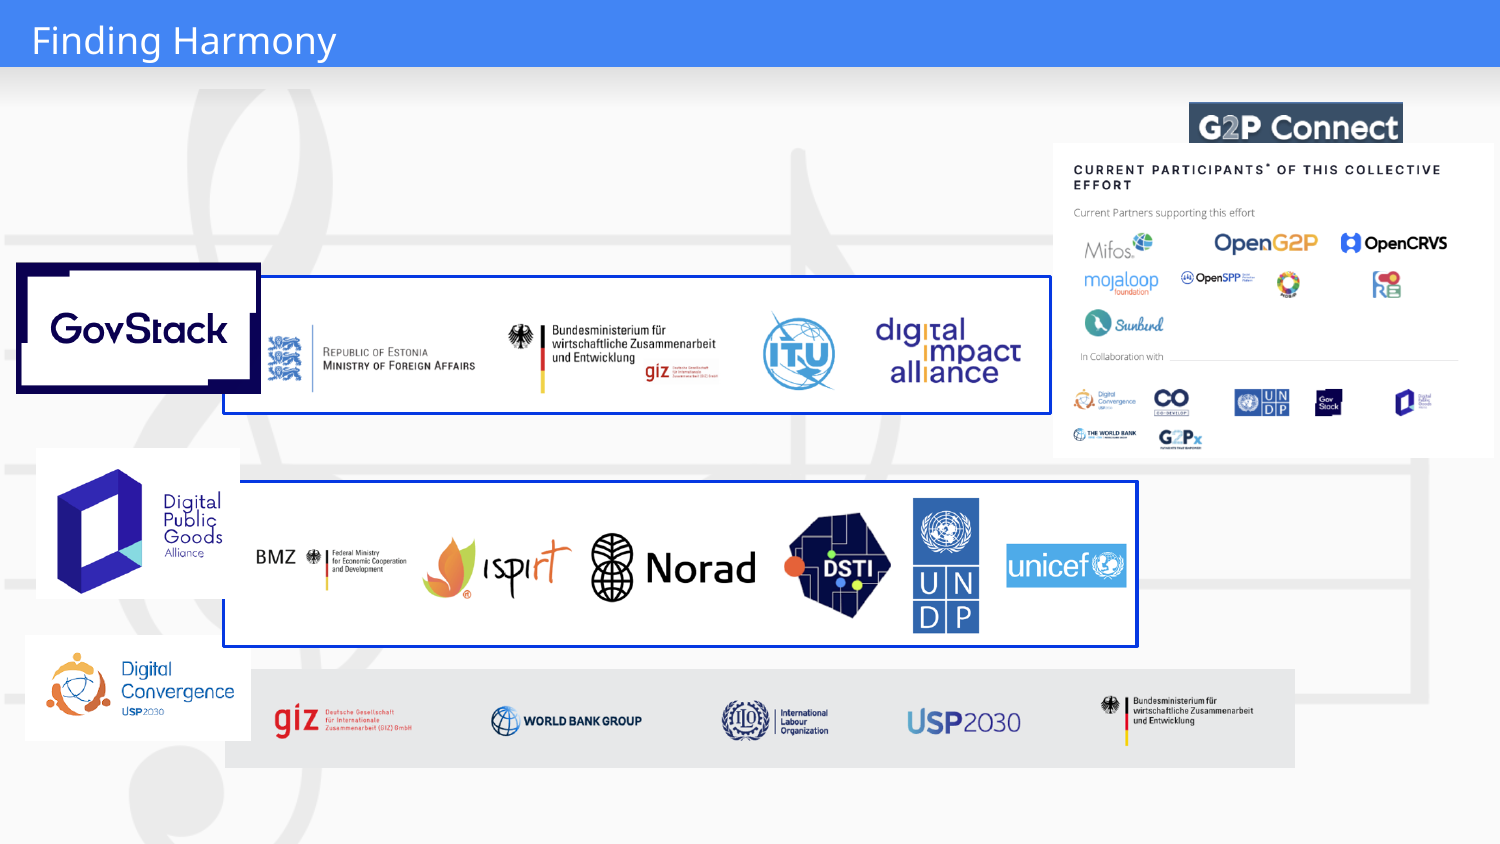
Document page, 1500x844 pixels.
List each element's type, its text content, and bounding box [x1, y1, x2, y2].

picture [0, 88, 1495, 844]
title Finding Harmony [16, 0, 1464, 89]
